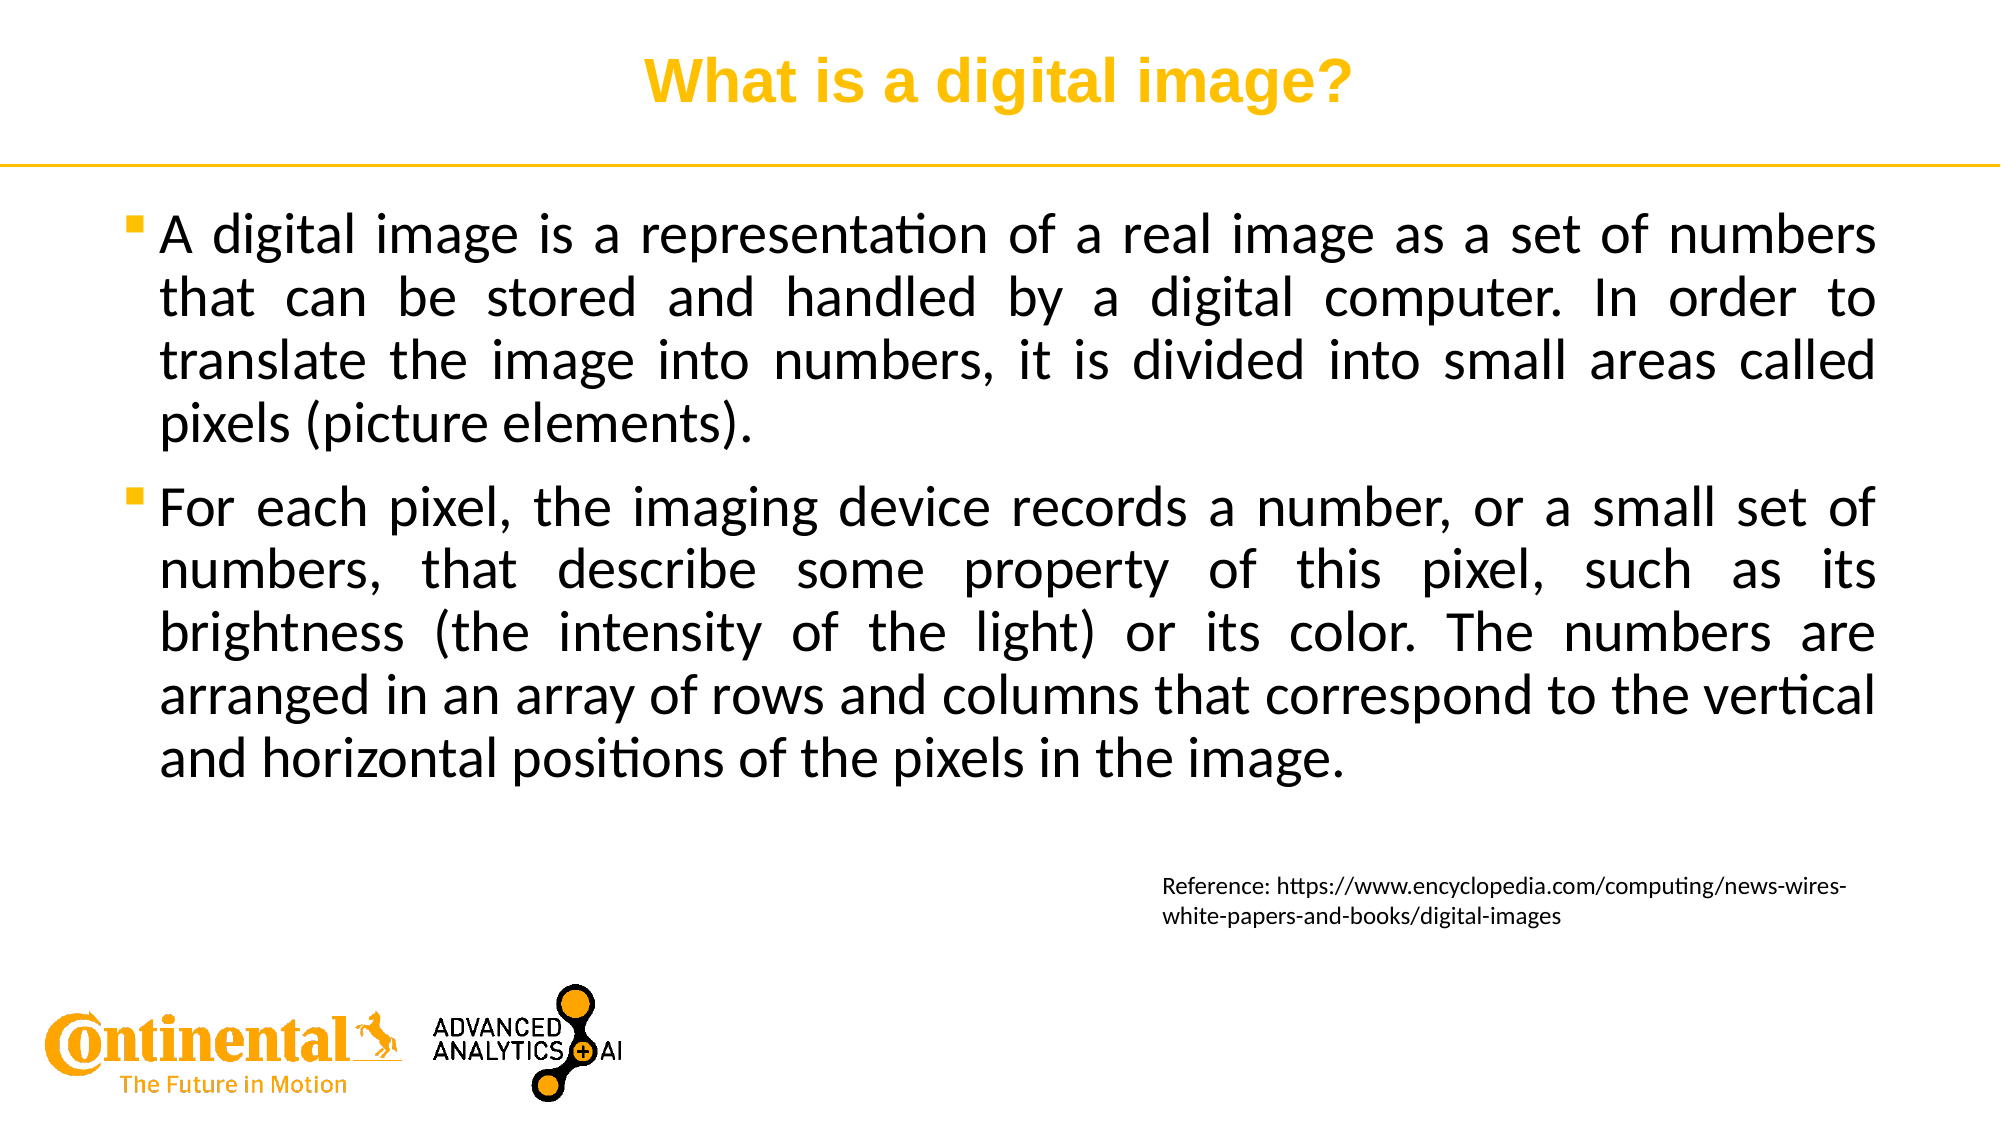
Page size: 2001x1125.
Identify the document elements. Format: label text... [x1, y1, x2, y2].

title What is a digital image? [0, 0, 2000, 166]
picture [12, 978, 621, 1125]
list A digital image is a representation of a real image as a set of numbers that can be stored and handled by a digital computer. In order to translate the image into numbers, it is divided into small areas called pixels (picture elements). For each pixel, the imaging device records a number, or a small set of numbers, that describe some property of this pixel, such as its brightness (the intensity of the light) or its color. The numbers are arranged in an array of rows and columns that correspond to the vertical and horizontal positions of the pixels in the image. [106, 196, 1894, 937]
text_box Reference: https://www.encyclopedia.com/computing/news-wires-white-papers-and-books/digital-images [1147, 862, 1894, 938]
